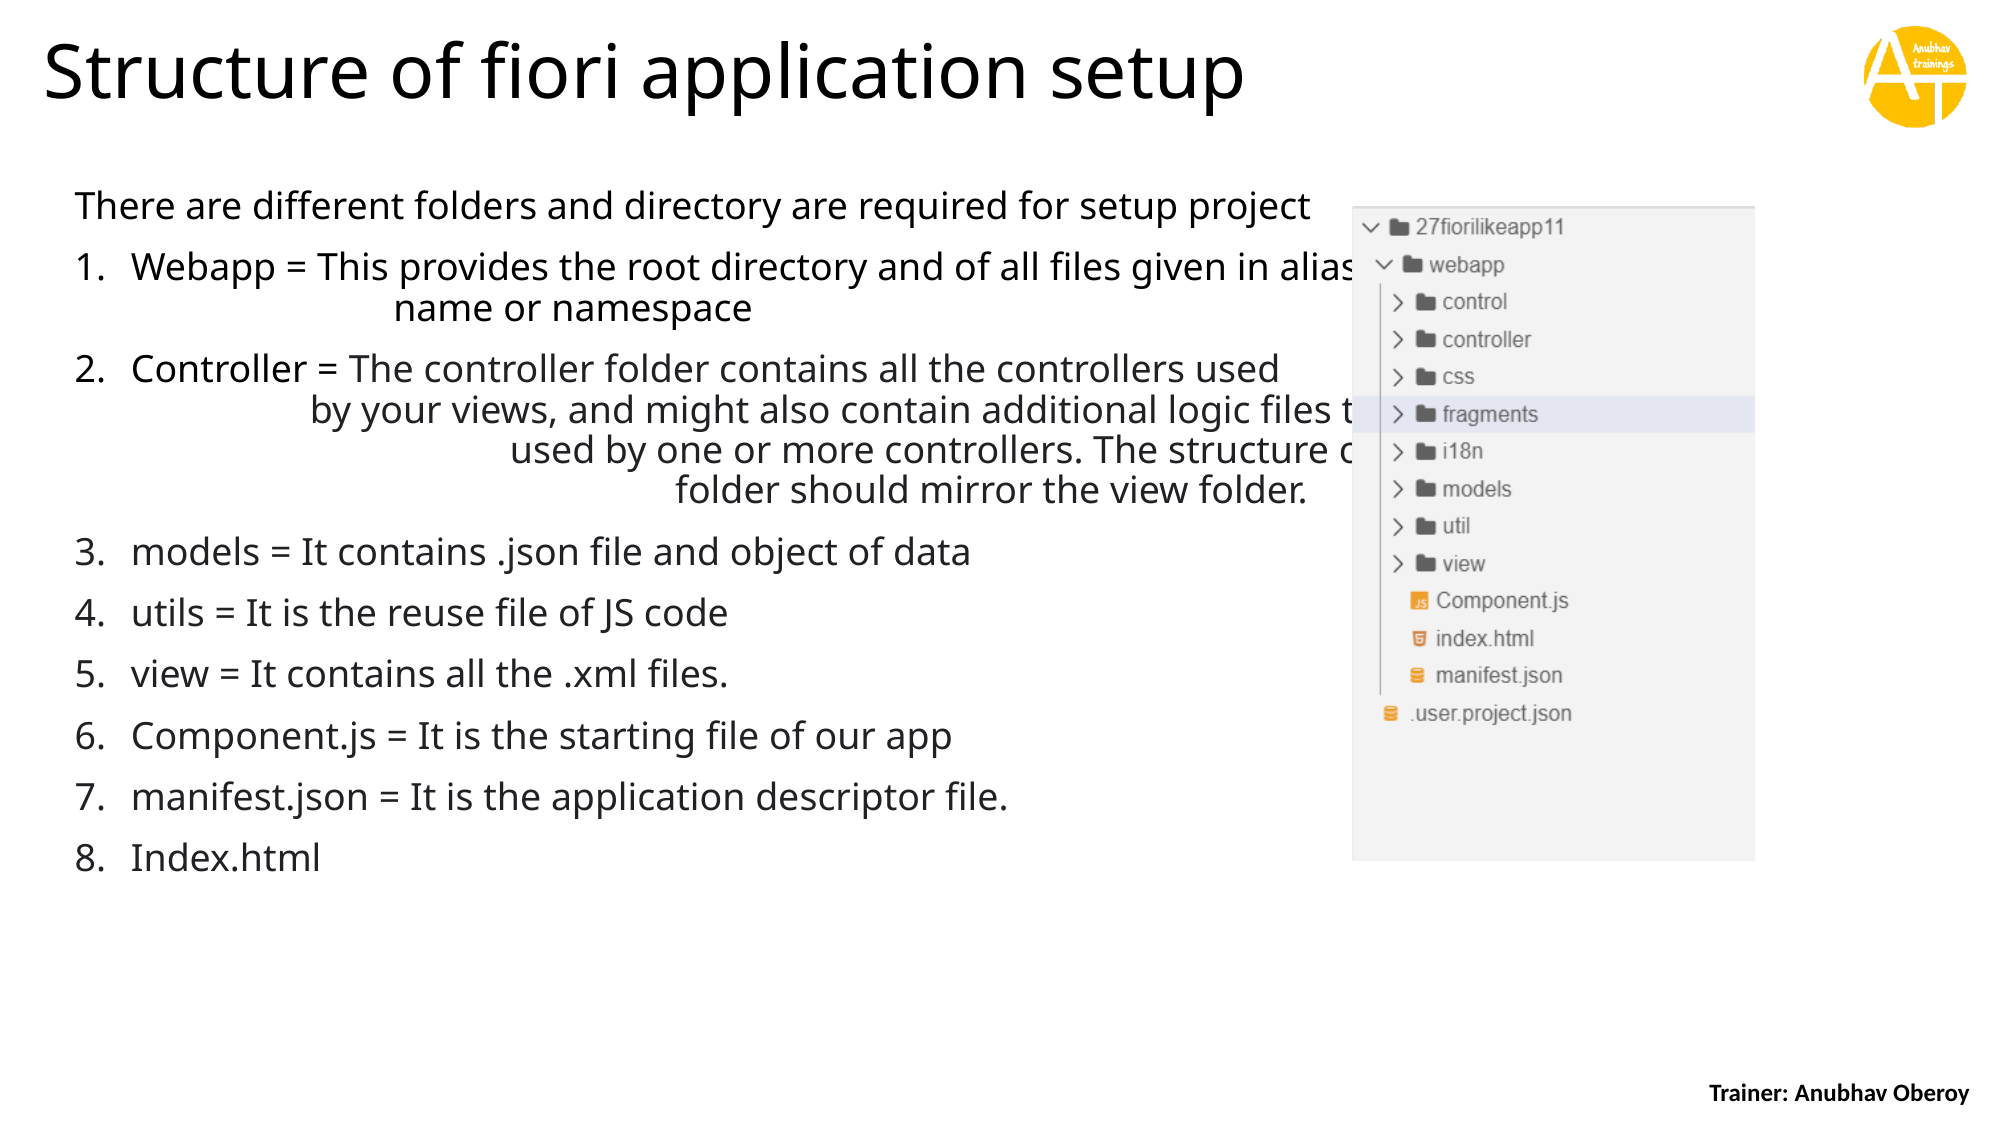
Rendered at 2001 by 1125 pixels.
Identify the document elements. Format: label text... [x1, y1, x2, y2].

list There are different folders and directory are required for setup project Webapp = This provides the root directory and of all files given in alias name or namespace Controller = The controller folder contains all the controllers used by your views, and might also contain additional logic files that are used by one or more controllers. The structure of the controller folder should mirror the view folder. models = It contains .json file and object of data utils = It is the reuse file of JS code view = It contains all the .xml files. Component.js = It is the starting file of our app manifest.json = It is the application descriptor file. Index.html [59, 179, 1785, 894]
title Structure of fiori application setup [28, 16, 1754, 133]
text_box Trainer: Anubhav Oberoy [1657, 1074, 2000, 1109]
picture [1853, 19, 1972, 136]
picture [1352, 206, 1755, 861]
